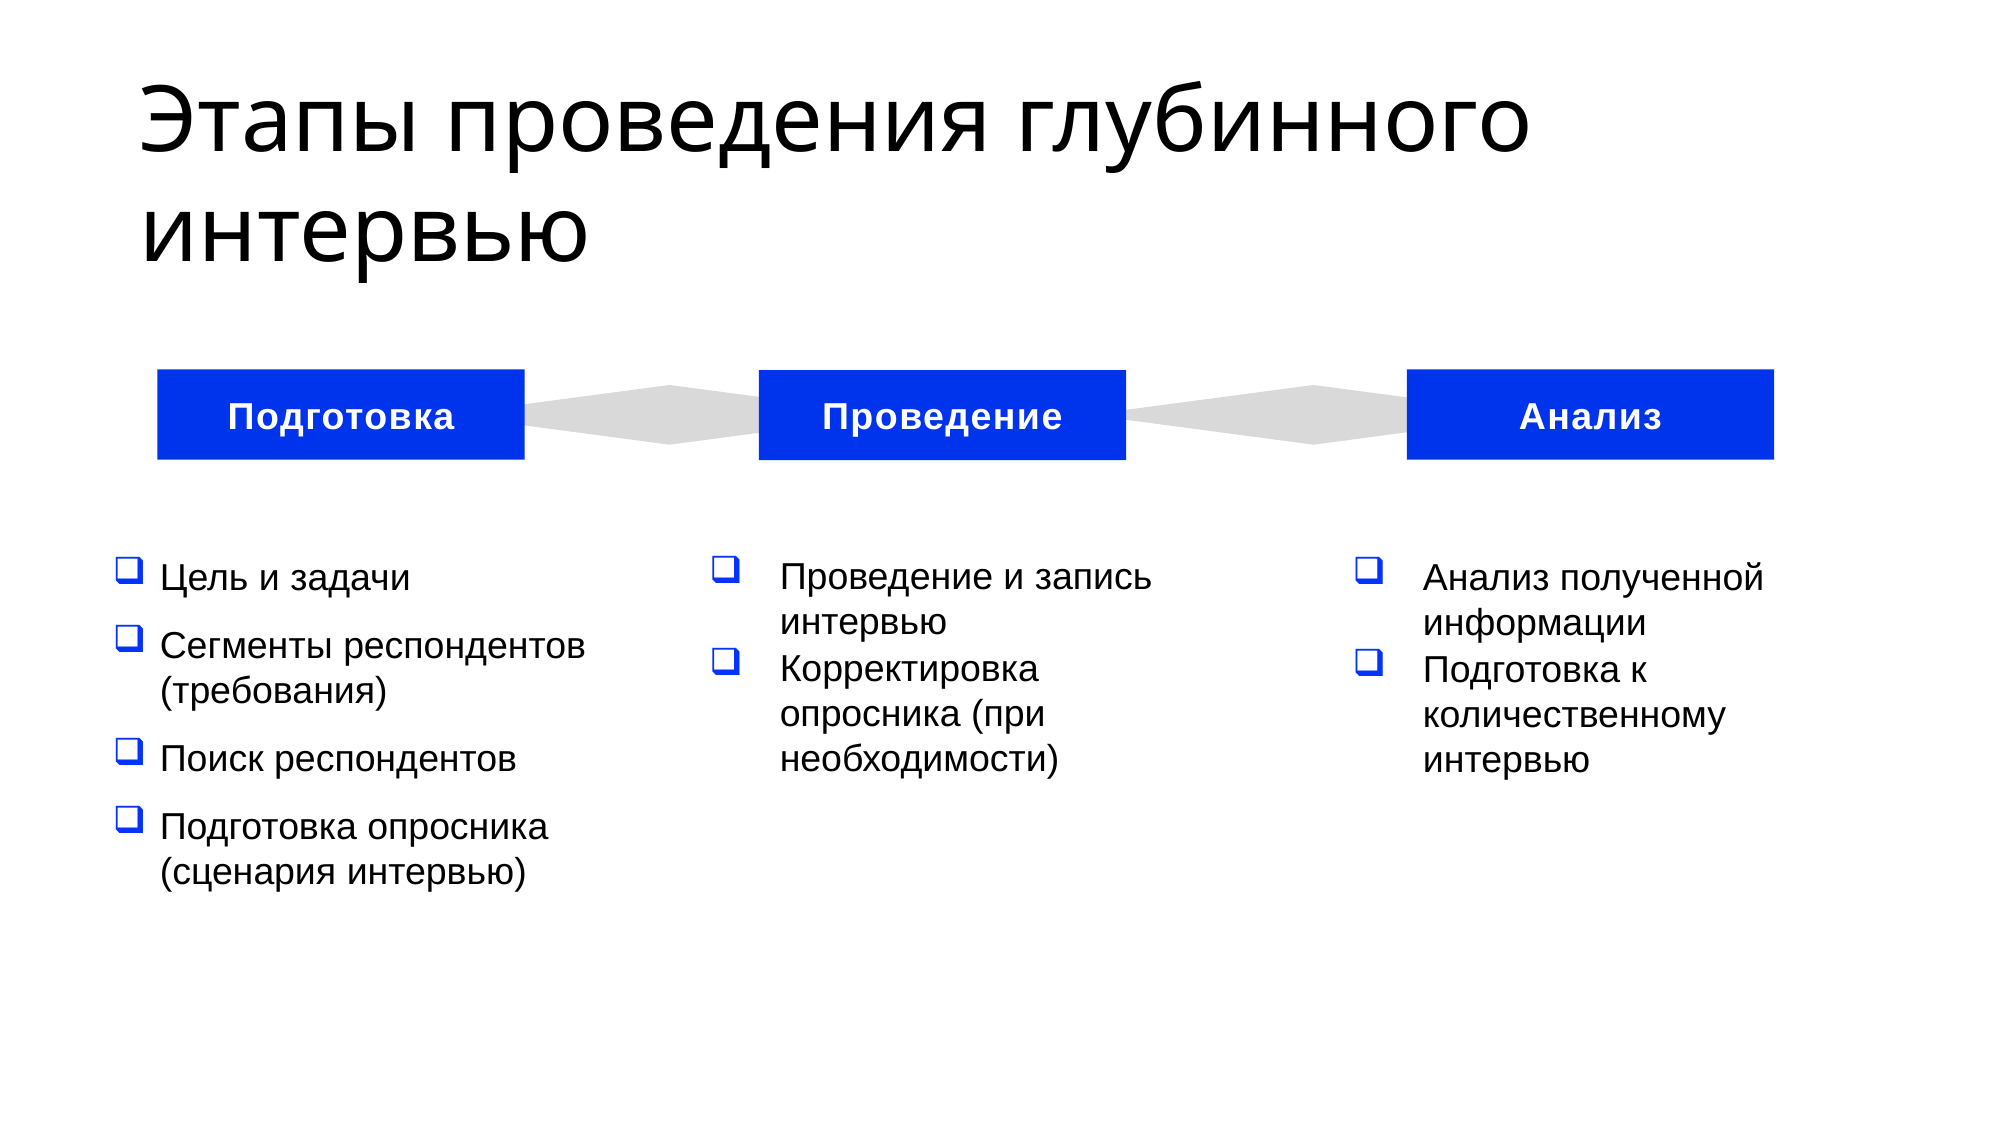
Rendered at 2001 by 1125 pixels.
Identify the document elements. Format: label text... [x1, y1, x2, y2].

text_box Цель и задачи Сегменты респондентов (требования) Поиск респондентов Подготовка опросника (сценария интервью) [110, 530, 655, 892]
text_box Анализ [1406, 369, 1775, 460]
text_box Проведение [758, 370, 1127, 461]
text_box Проведение и запись интервью Корректировка опросника (при необходимости) [707, 550, 1290, 822]
text_box Анализ полученной информации Подготовка к количественному интервью [1350, 551, 1917, 823]
title Этапы проведения глубинного интервью [137, 57, 1863, 280]
text_box [525, 384, 758, 445]
text_box Подготовка [157, 369, 525, 460]
text_box [1127, 384, 1406, 445]
